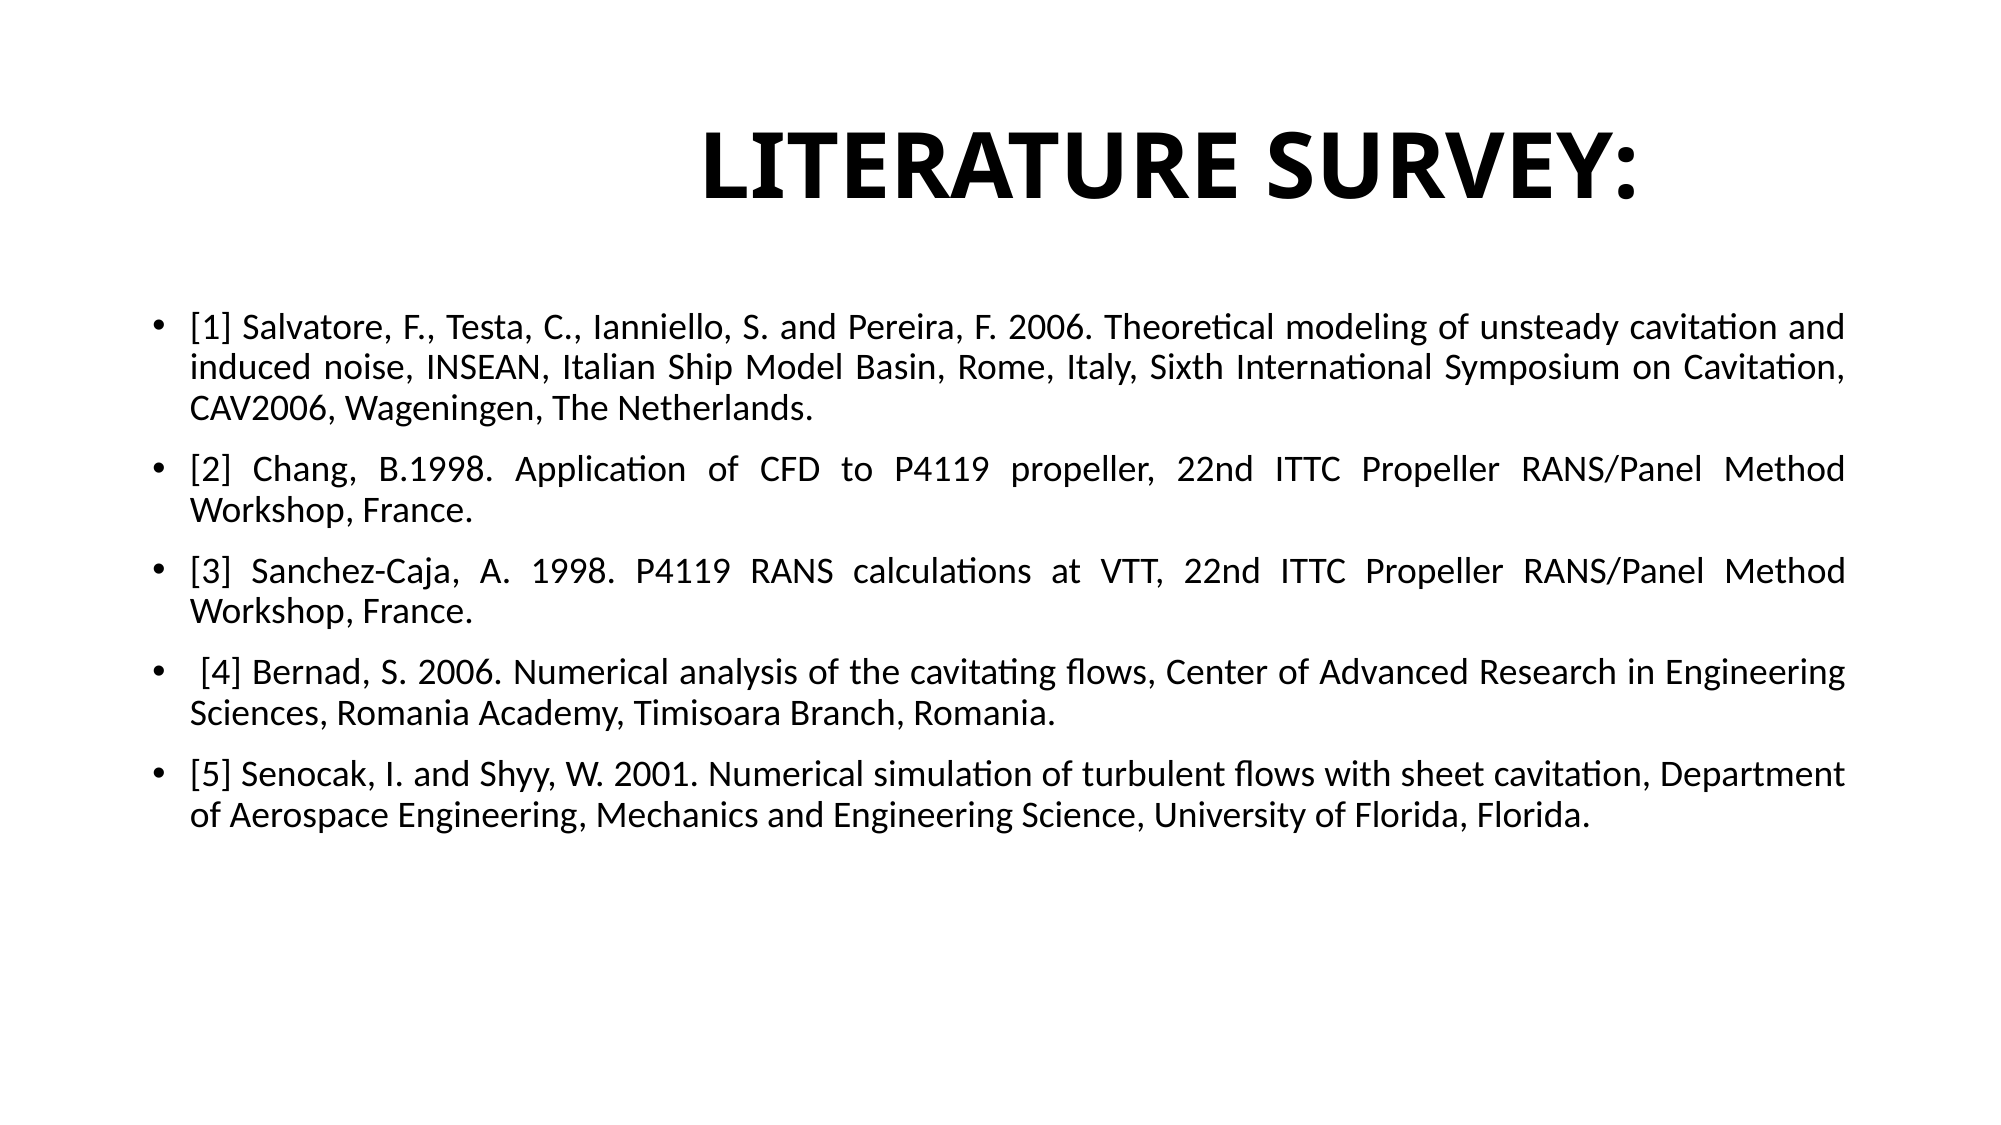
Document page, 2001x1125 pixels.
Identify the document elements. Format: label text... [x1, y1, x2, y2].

list [1] Salvatore, F., Testa, C., Ianniello, S. and Pereira, F. 2006. Theoretical modeling of unsteady cavitation and induced noise, INSEAN, Italian Ship Model Basin, Rome, Italy, Sixth International Symposium on Cavitation, CAV2006, Wageningen, The Netherlands. [2] Chang, B.1998. Application of CFD to P4119 propeller, 22nd ITTC Propeller RANS/Panel Method Workshop, France. [3] Sanchez-Caja, A. 1998. P4119 RANS calculations at VTT, 22nd ITTC Propeller RANS/Panel Method Workshop, France. [4] Bernad, S. 2006. Numerical analysis of the cavitating flows, Center of Advanced Research in Engineering Sciences, Romania Academy, Timisoara Branch, Romania. [5] Senocak, I. and Shyy, W. 2001. Numerical simulation of turbulent flows with sheet cavitation, Department of Aerospace Engineering, Mechanics and Engineering Science, University of Florida, Florida. [137, 299, 1863, 1014]
title LITERATURE SURVEY: [137, 59, 1863, 278]
